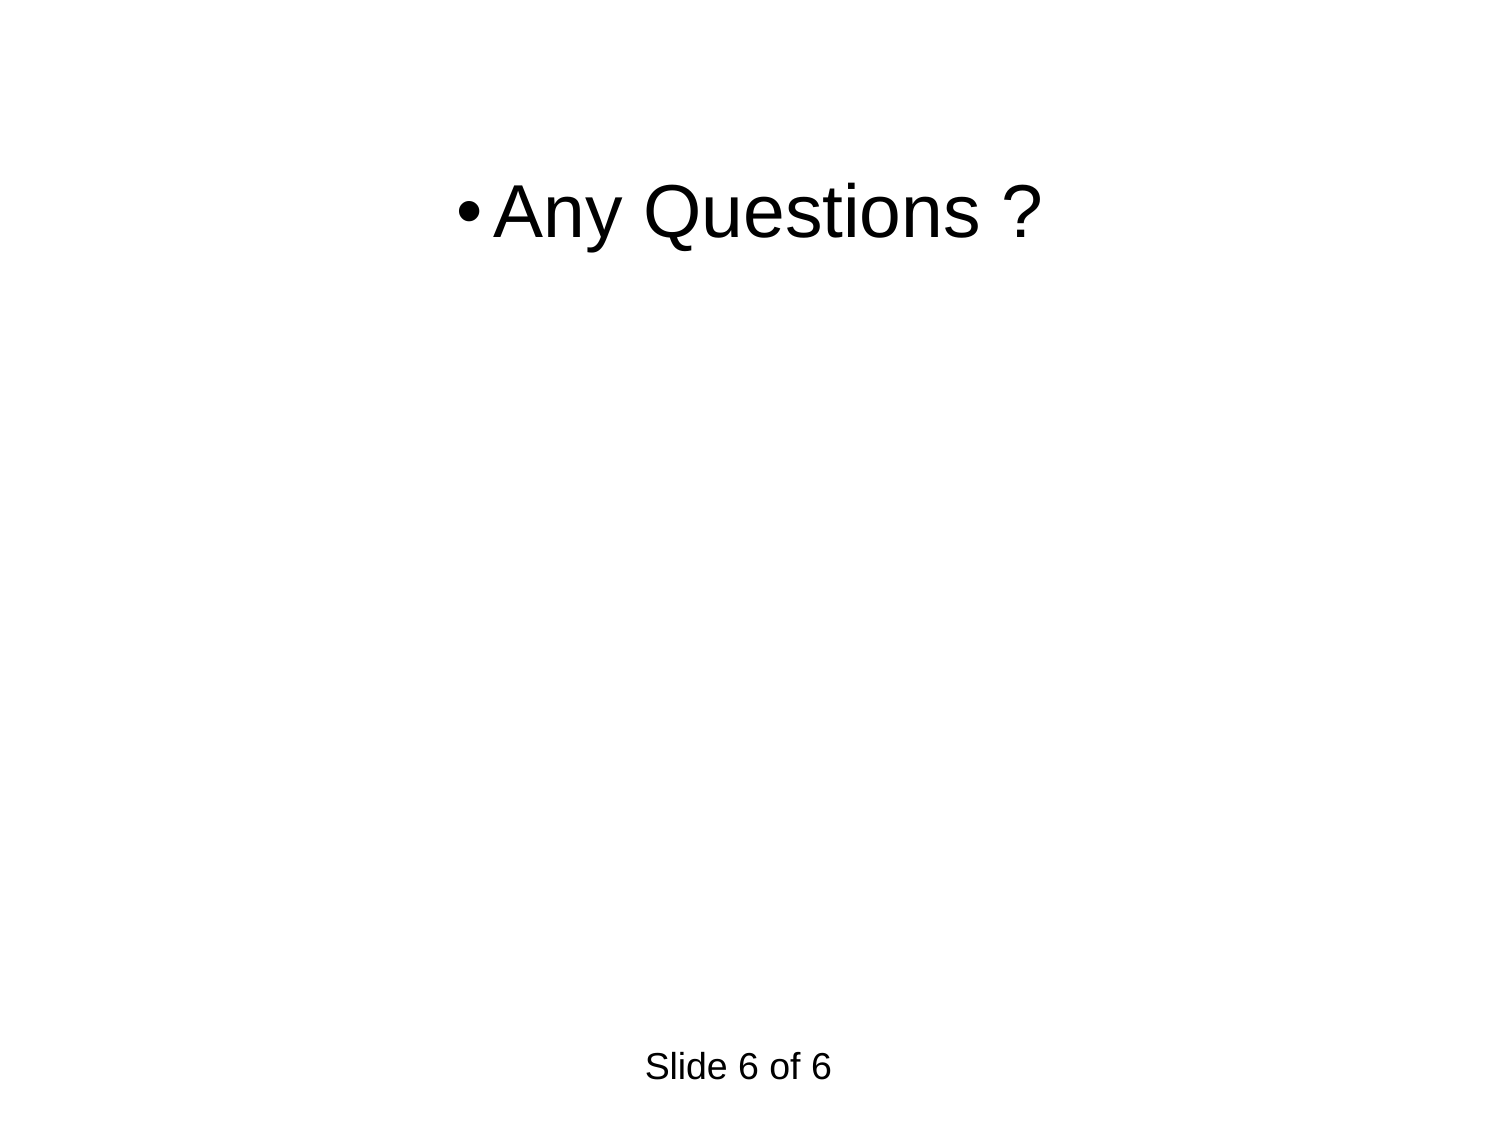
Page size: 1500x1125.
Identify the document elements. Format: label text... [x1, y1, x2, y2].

text_box Any Questions ? [74, 44, 1425, 384]
text_box Slide 6 of 6 [630, 1035, 885, 1113]
